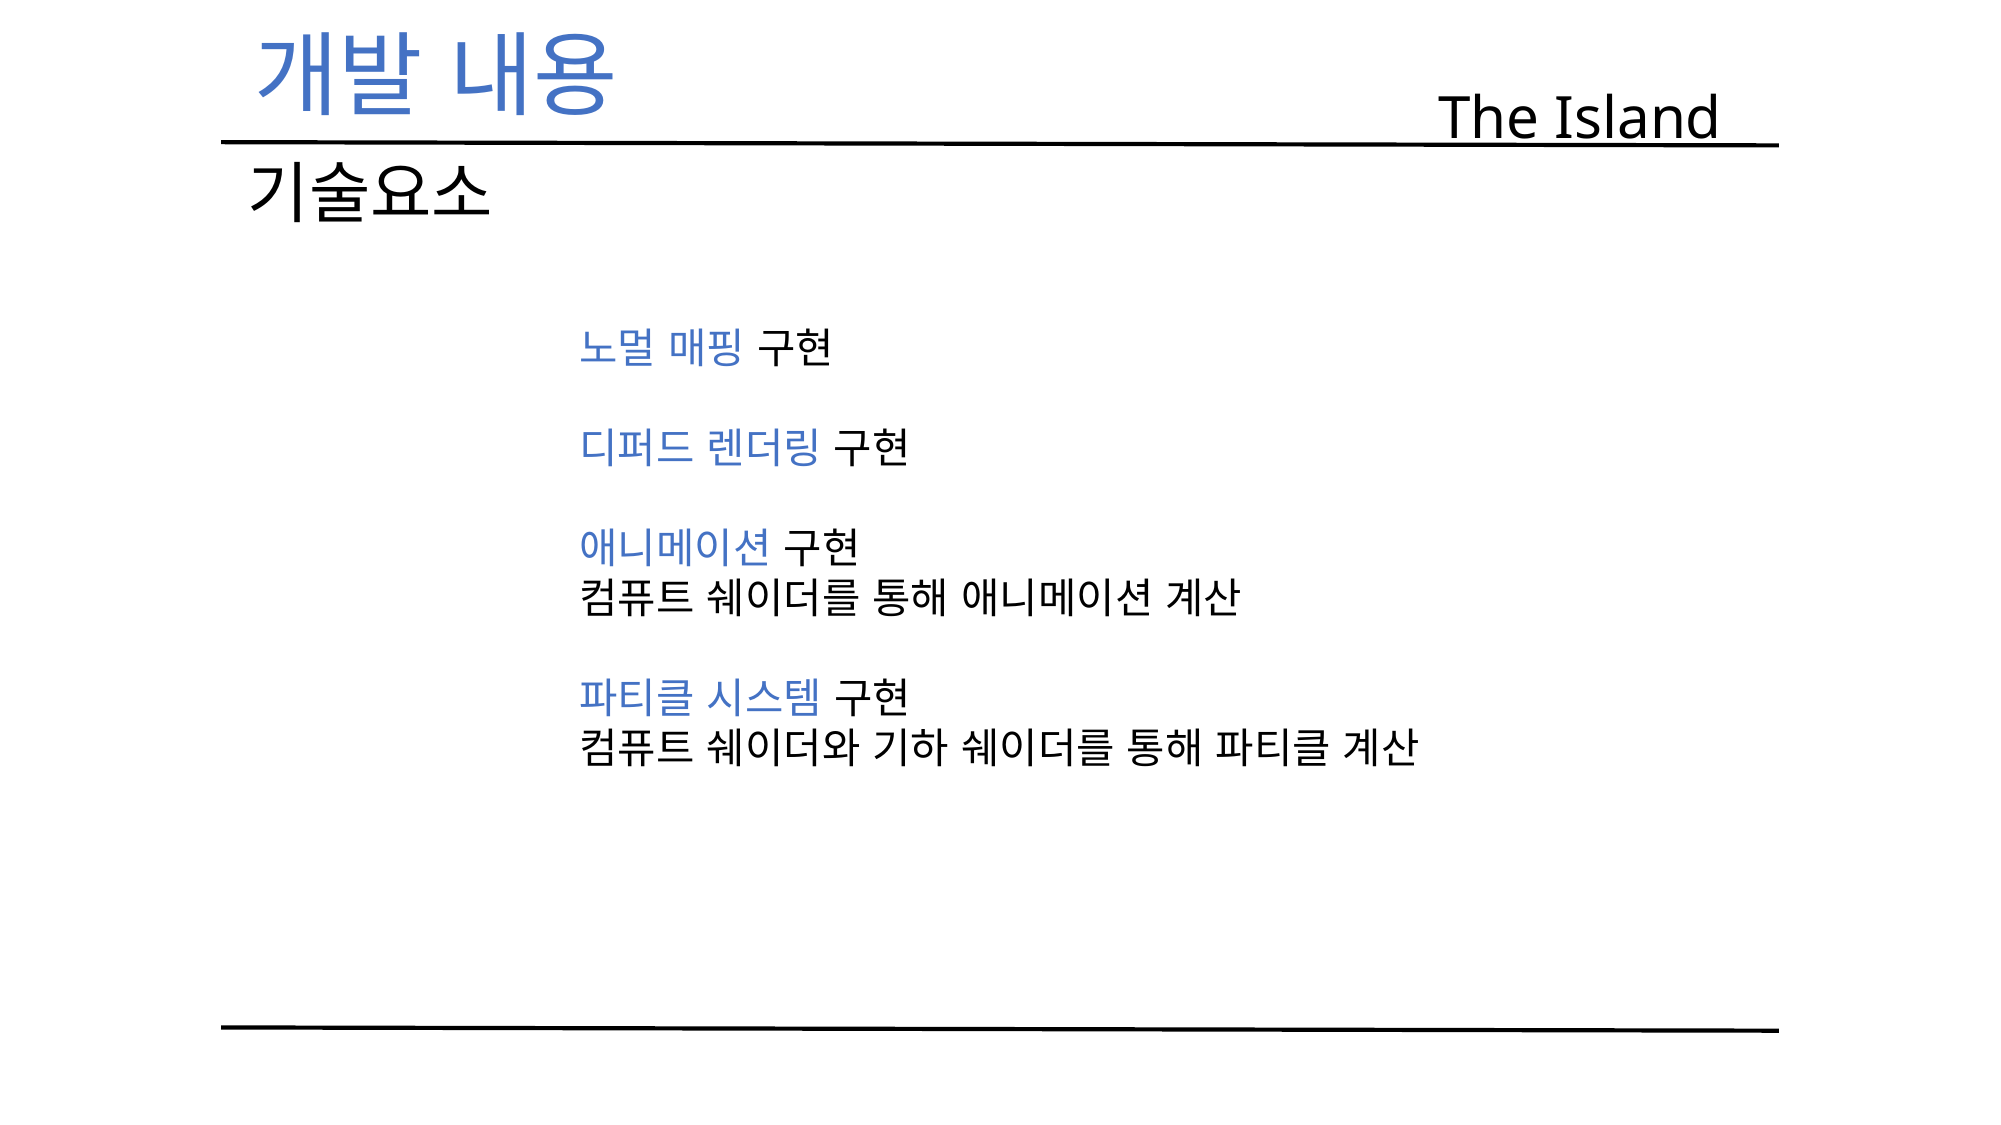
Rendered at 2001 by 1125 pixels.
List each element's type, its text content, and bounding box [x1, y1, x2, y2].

text_box The Island [1423, 72, 1737, 142]
text_box 개발 내용 [239, 9, 634, 135]
text_box 노멀 매핑 구현 디퍼드 렌더링 구현 애니메이션 구현 컴퓨트 쉐이더를 통해 애니메이션 계산 파티클 시스템 구현 컴퓨트 쉐이더와 기하 쉐이더를 통해 파티클 계산 [564, 314, 1435, 780]
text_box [221, 142, 1779, 146]
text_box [221, 1027, 1779, 1031]
text_box The Island [1423, 146, 1737, 158]
text_box 기술요소 [232, 146, 509, 239]
